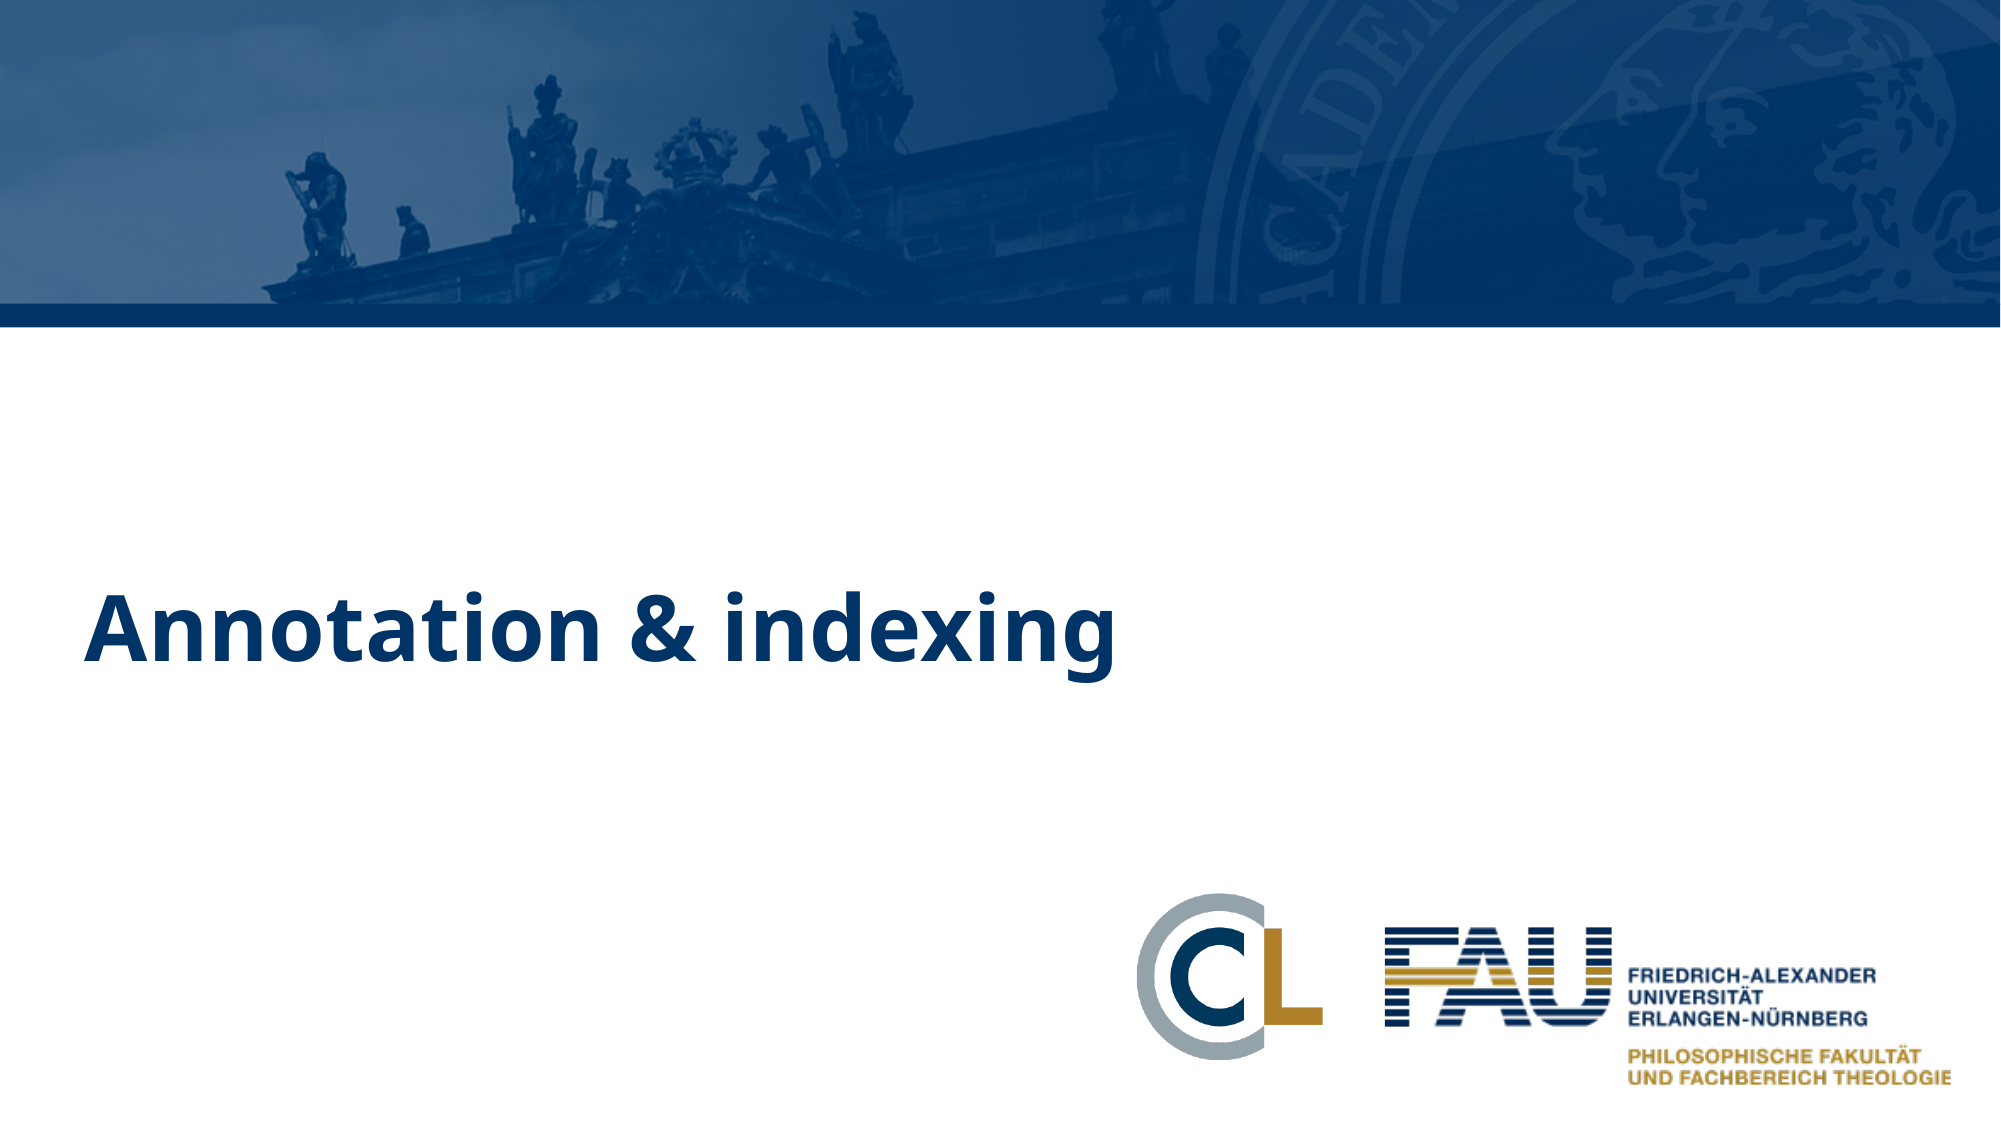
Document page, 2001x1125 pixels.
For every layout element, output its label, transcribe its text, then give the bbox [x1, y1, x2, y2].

picture [0, 0, 2001, 303]
title Annotation & indexing [85, 532, 1917, 681]
